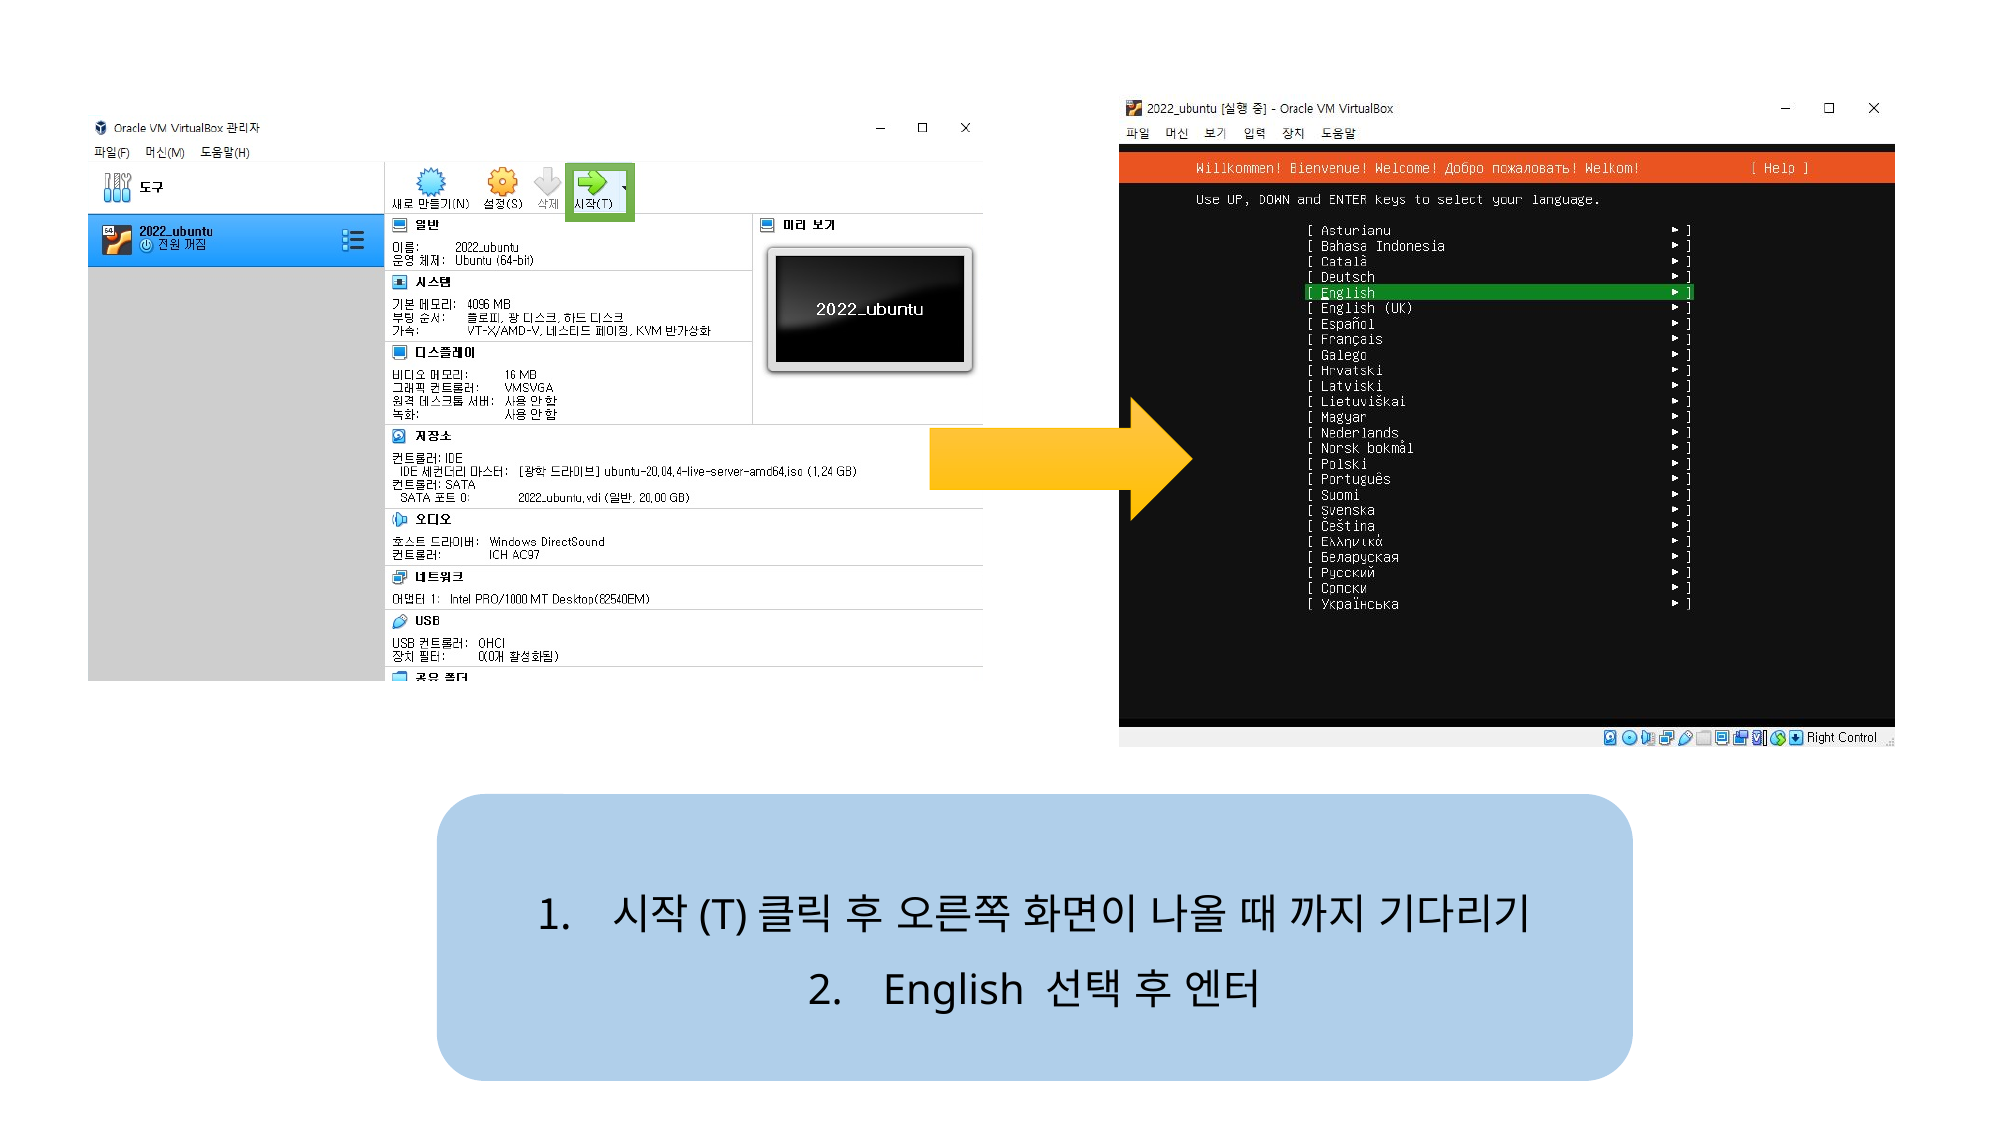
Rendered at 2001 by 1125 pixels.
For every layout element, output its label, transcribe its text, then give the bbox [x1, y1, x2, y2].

text_box 시작(T)클릭 후 오른쪽 화면이 나올 때 까지 기다리기 English 선택 후 엔터 [435, 792, 1634, 1082]
text_box [983, 427, 1119, 490]
picture [88, 115, 983, 681]
picture [1119, 94, 1895, 747]
